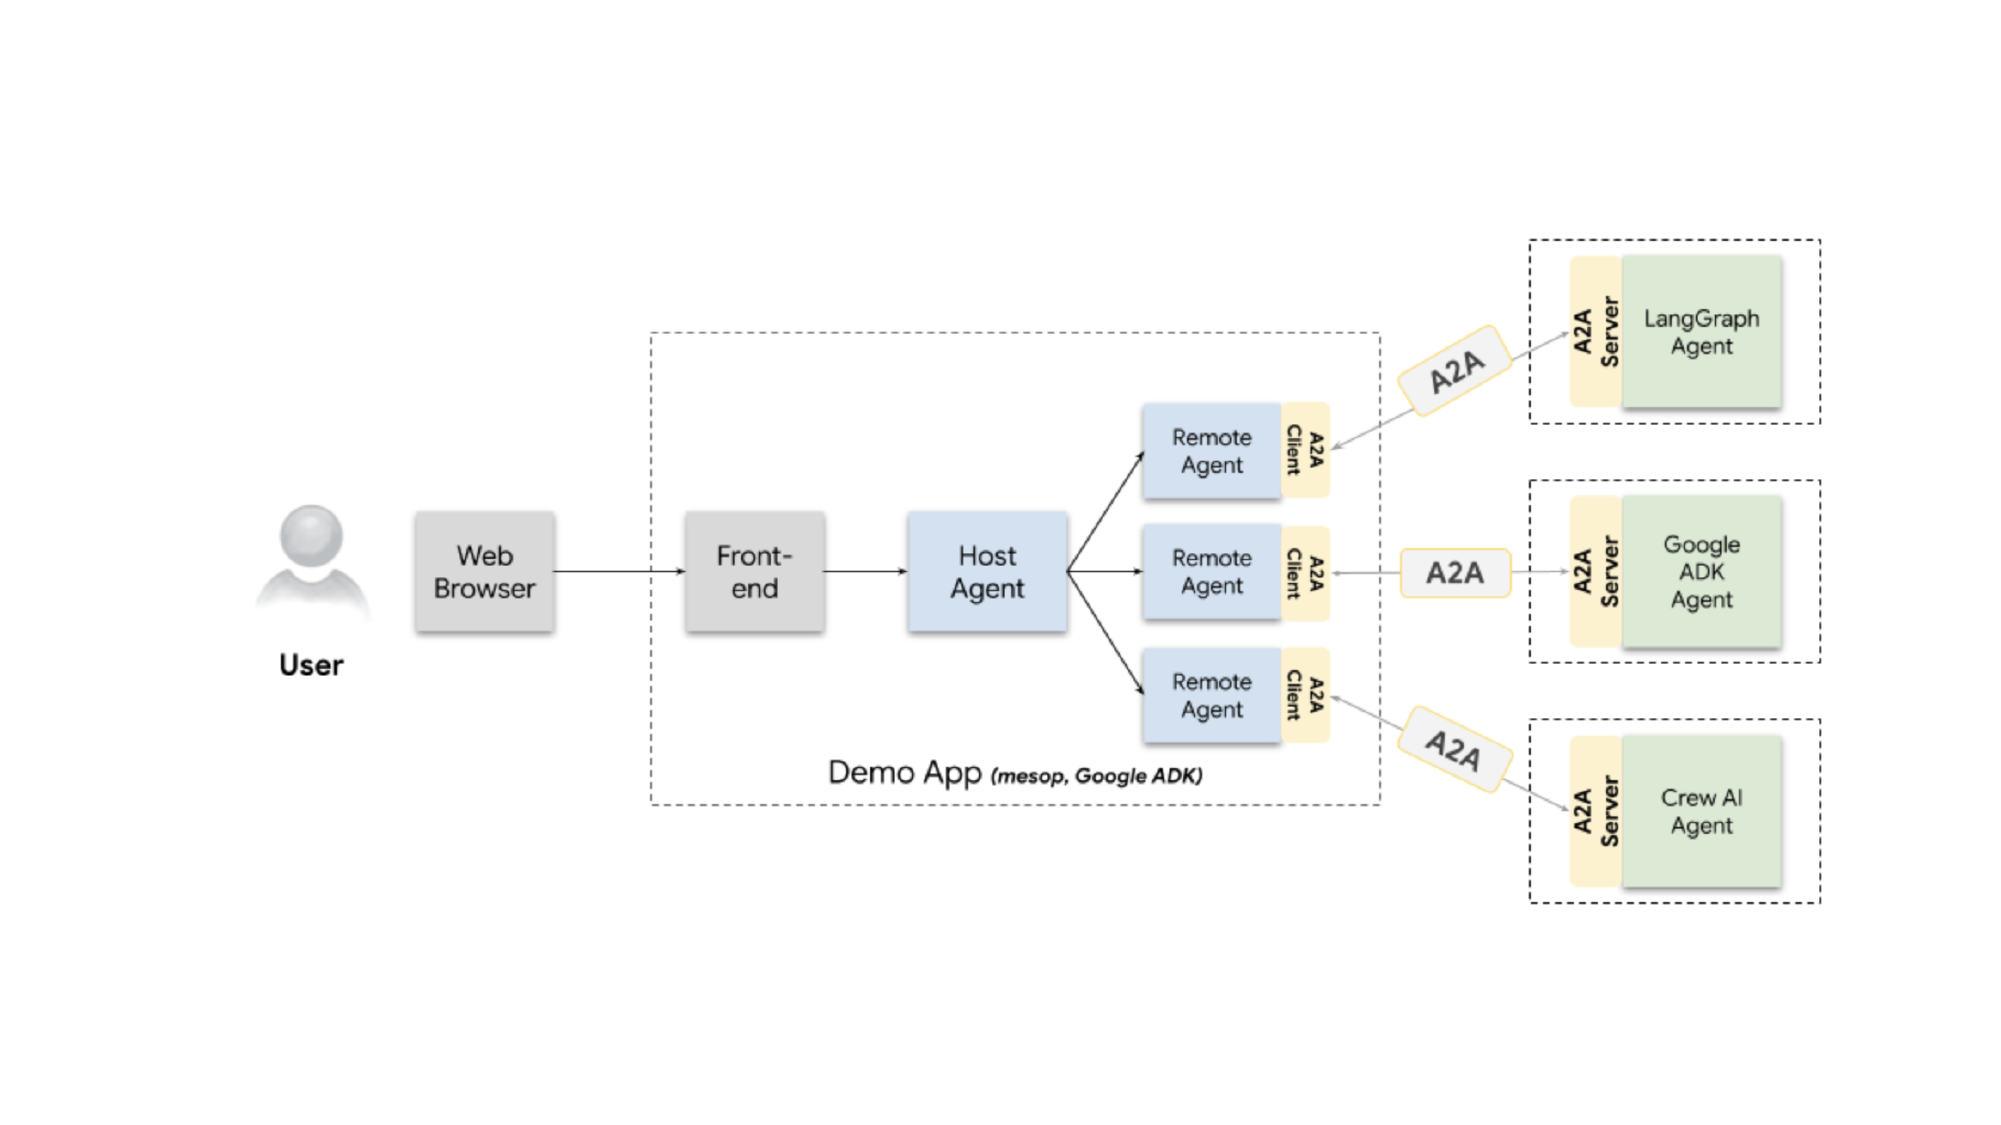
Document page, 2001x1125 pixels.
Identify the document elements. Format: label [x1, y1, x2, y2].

picture [220, 210, 1838, 915]
